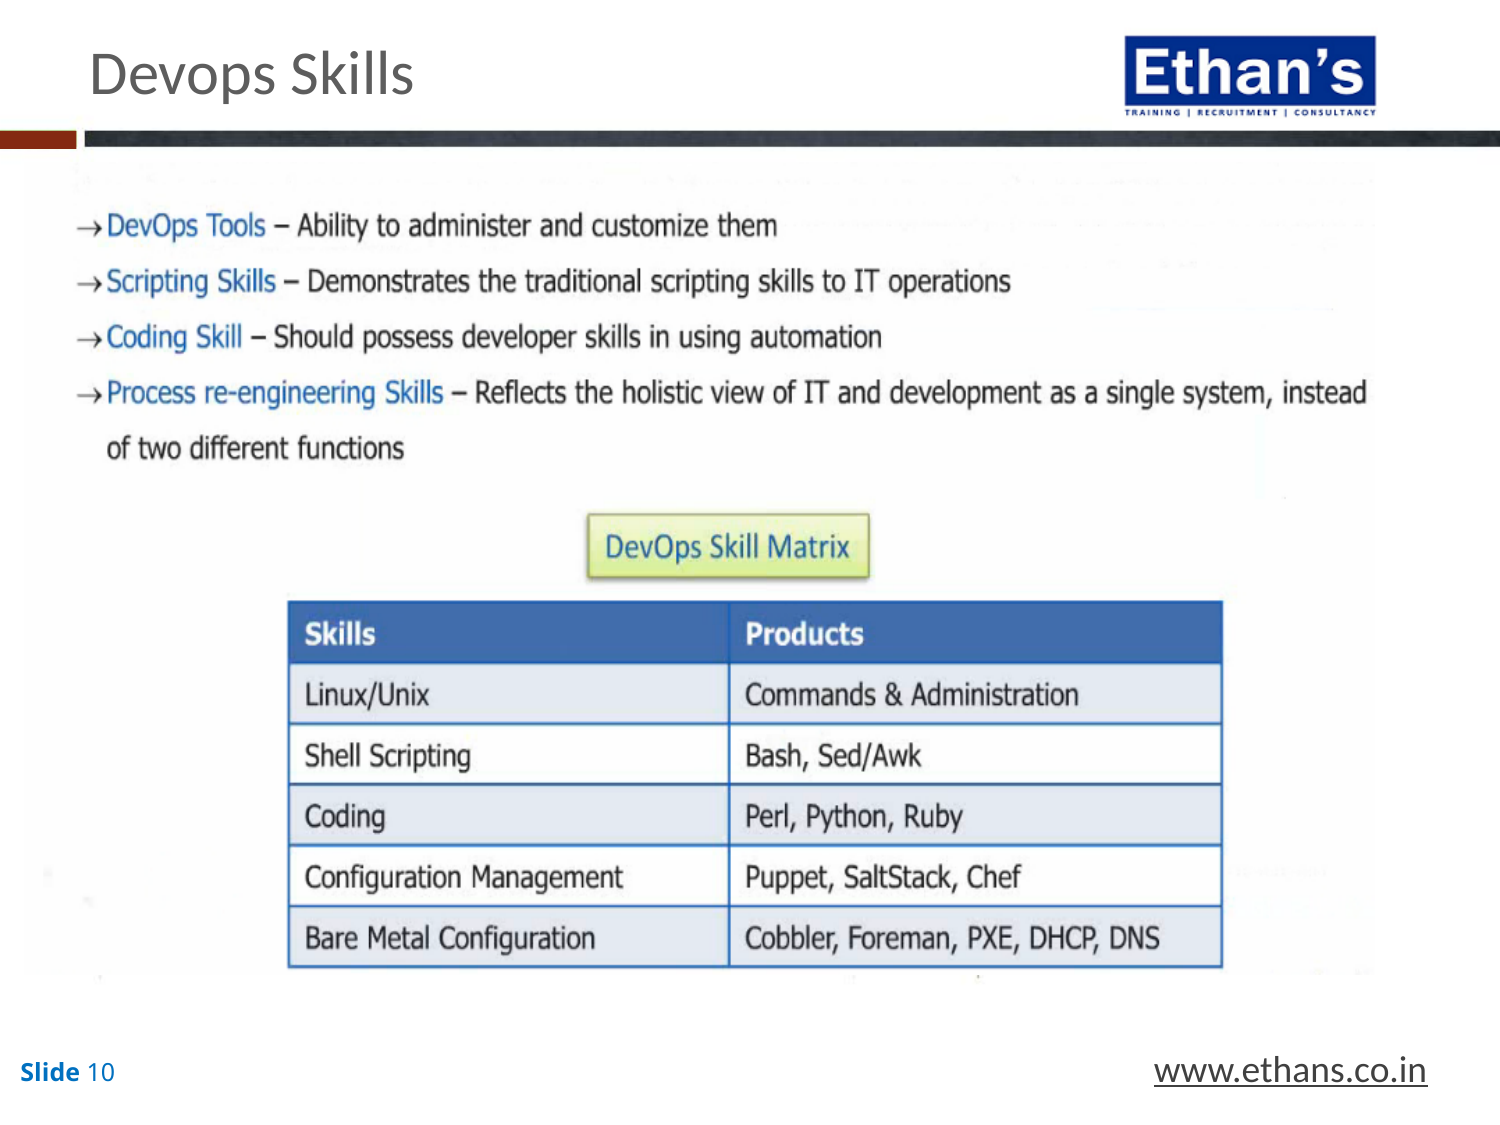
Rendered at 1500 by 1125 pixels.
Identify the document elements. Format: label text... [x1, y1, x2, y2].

text_box Devops Skills [75, 24, 1100, 115]
picture [0, 0, 1500, 1125]
